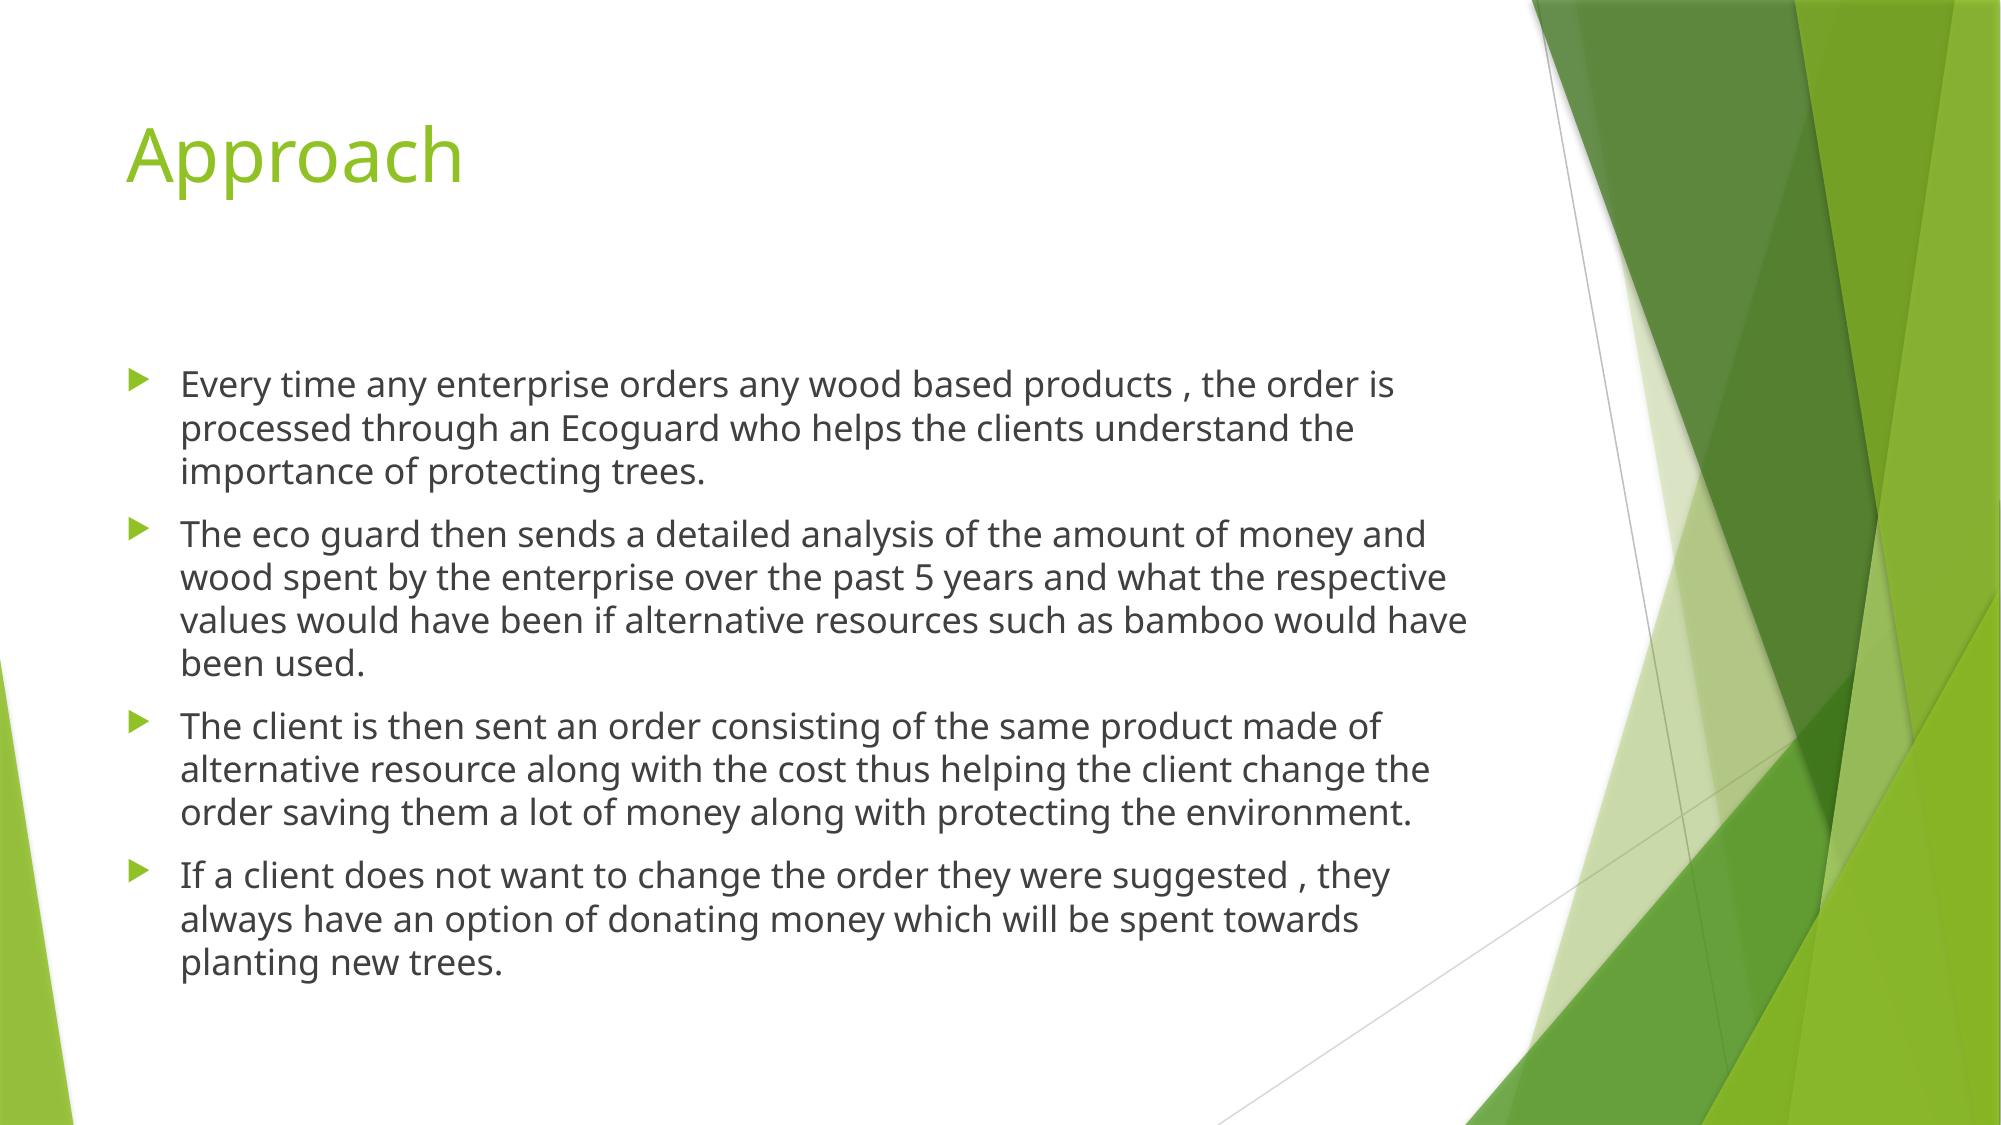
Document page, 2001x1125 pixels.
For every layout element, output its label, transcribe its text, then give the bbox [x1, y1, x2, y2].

title Approach [111, 99, 1522, 317]
list Every time any enterprise orders any wood based products , the order is processed through an Ecoguard who helps the clients understand the importance of protecting trees. The eco guard then sends a detailed analysis of the amount of money and wood spent by the enterprise over the past 5 years and what the respective values would have been if alternative resources such as bamboo would have been used. The client is then sent an order consisting of the same product made of alternative resource along with the cost thus helping the client change the order saving them a lot of money along with protecting the environment. If a client does not want to change the order they were suggested , they always have an option of donating money which will be spent towards planting new trees. [111, 354, 1522, 992]
